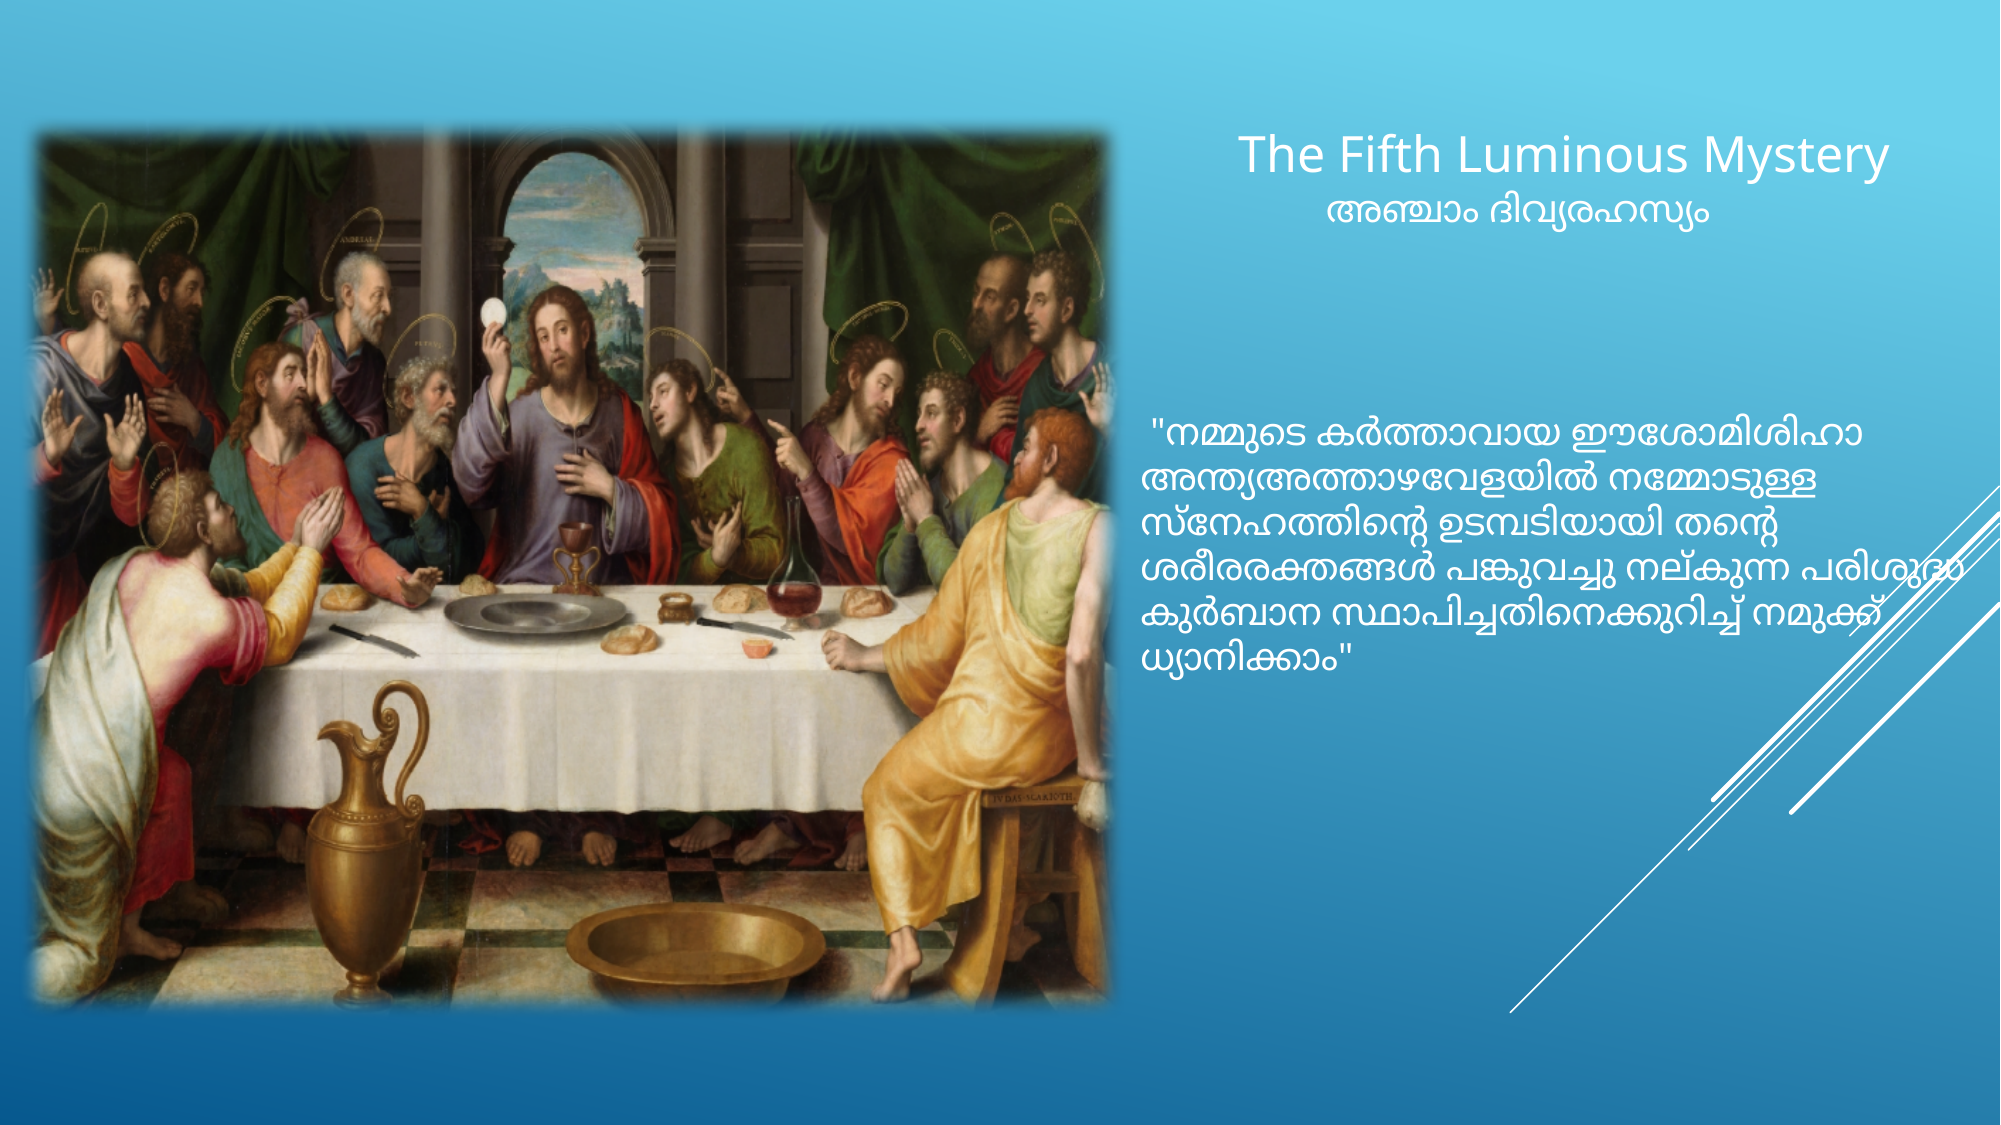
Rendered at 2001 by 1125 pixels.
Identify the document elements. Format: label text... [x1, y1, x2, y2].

text_box The Fifth Luminous Mystery [1223, 115, 1916, 190]
picture [19, 114, 1127, 1020]
text_box അഞ്ചാം ദിവ്യരഹസ്യം [1311, 177, 1828, 238]
text_box "നമ്മുടെ കര്‍ത്താവായ ഈശോമിശിഹാ അന്ത്യഅത്താഴവേളയില്‍ നമ്മോടുള്ള സ്നേഹത്തിന്‍റെ ഉടമ്പടിയായി തന്‍റെ ശരീരരക്തങ്ങള്‍ പങ്കുവച്ചു നല്കുന്ന പരിശുദ്ധ കുര്‍ബാന സ്ഥാപിച്ചതിനെക്കുറിച്ച് നമുക്ക് ധ്യാനിക്കാം" [1127, 400, 1983, 686]
